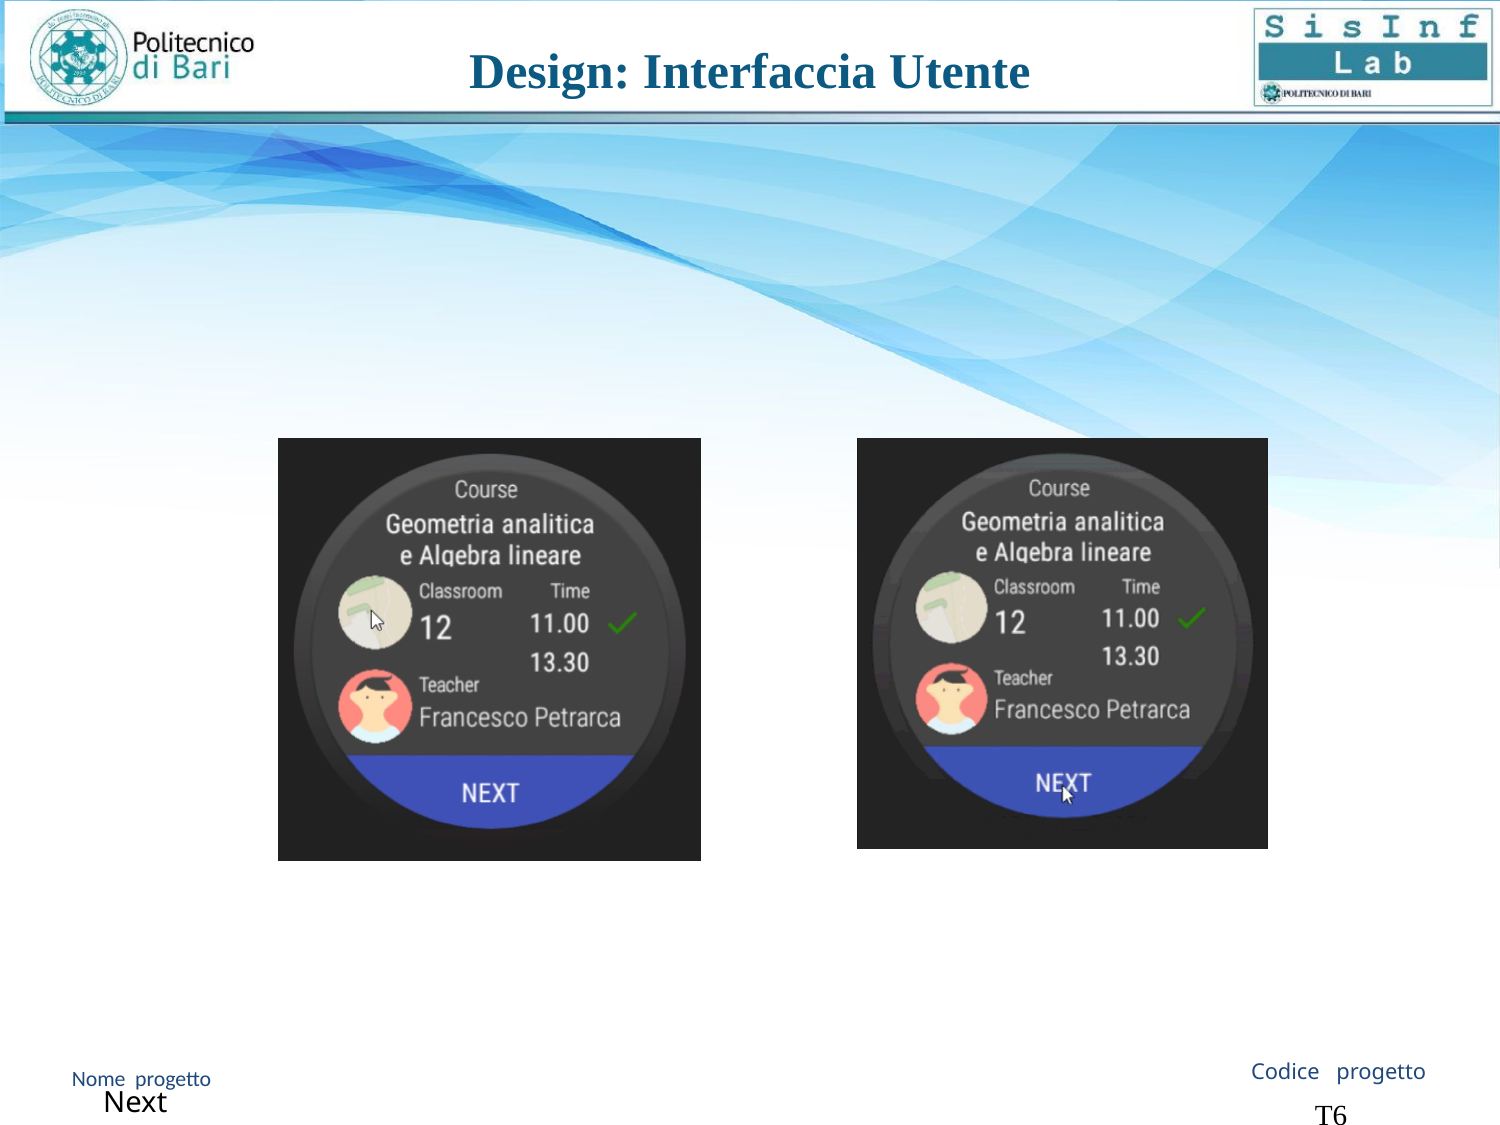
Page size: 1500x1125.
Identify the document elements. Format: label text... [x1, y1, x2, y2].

text_box Next [88, 1076, 188, 1125]
text_box Nome progetto [71, 1067, 247, 1091]
text_box Design: Interfaccia Utente [342, 30, 1158, 106]
text_box [4, 1061, 1500, 1125]
picture [0, 0, 1500, 1125]
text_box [277, 436, 702, 862]
text_box Codice progetto [1251, 1061, 1444, 1084]
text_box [856, 436, 1269, 850]
text_box [4, 1, 1500, 125]
text_box T6 [1251, 1088, 1412, 1125]
